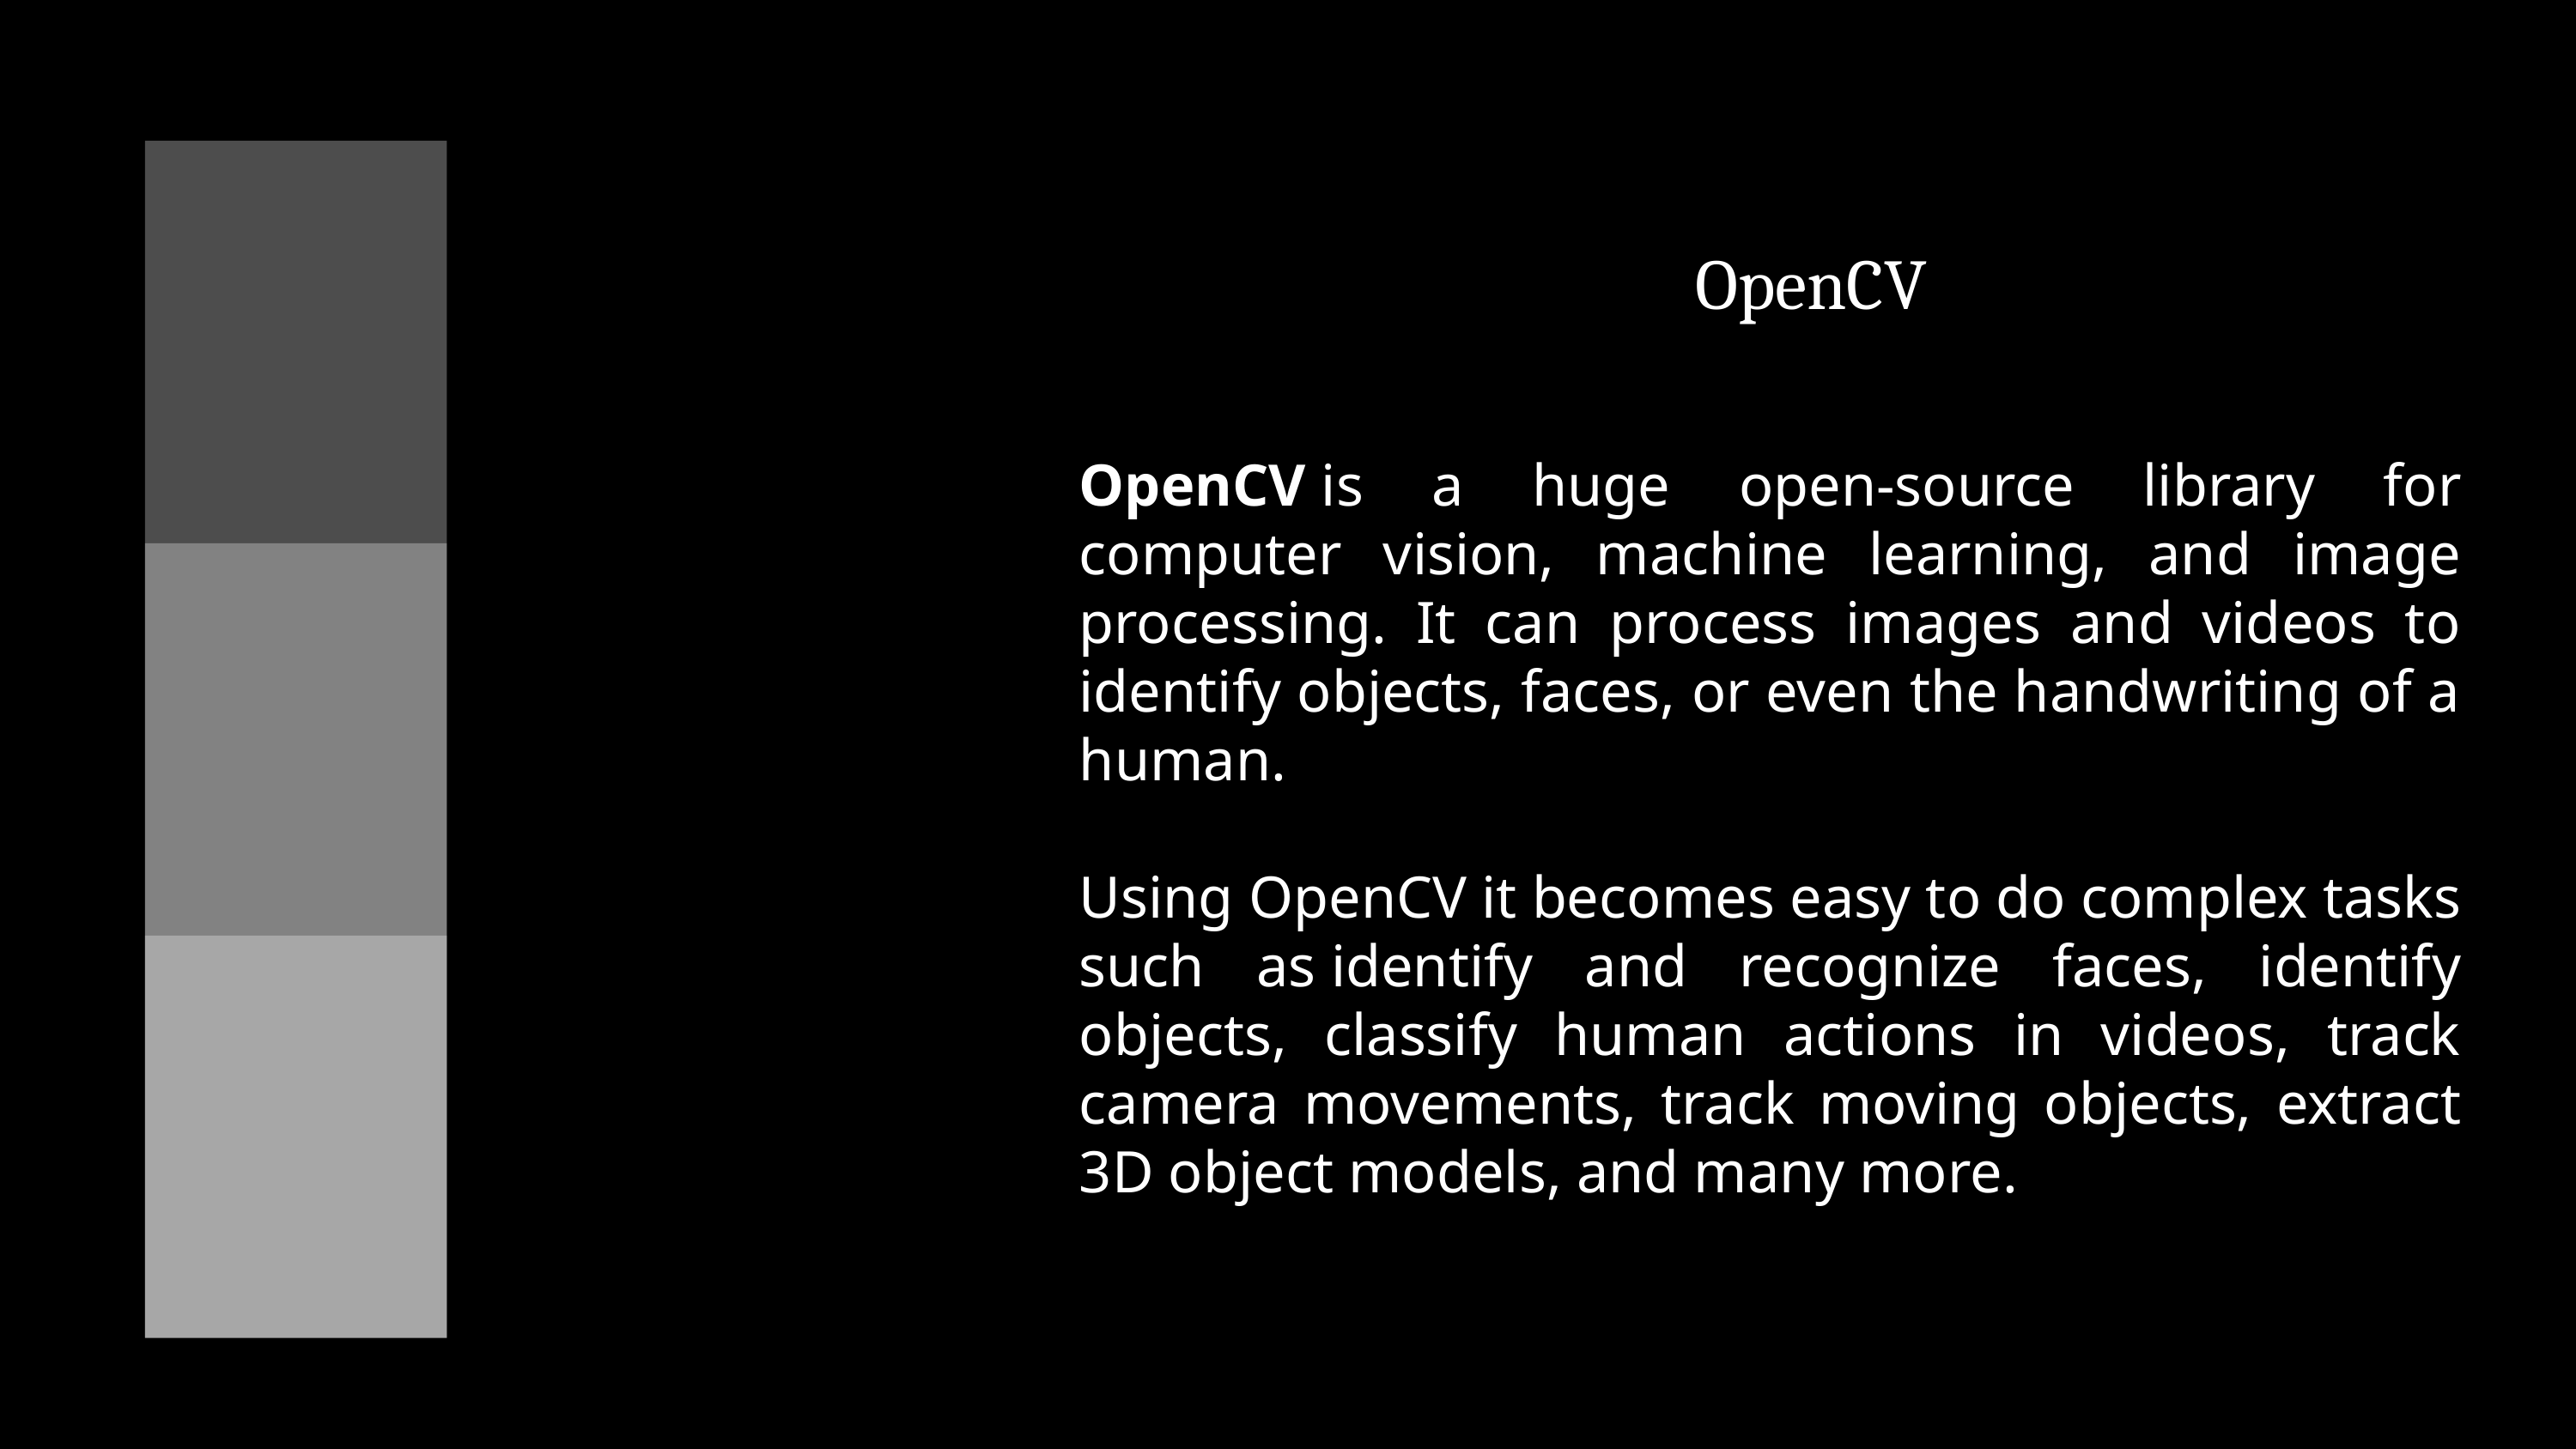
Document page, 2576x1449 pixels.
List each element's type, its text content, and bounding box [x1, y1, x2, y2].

text_box [144, 935, 447, 1338]
text_box OpenCV is a huge open-source library for computer vision, machine learning, and image processing. It can process images and videos to identify objects, faces, or even the handwriting of a human. Using OpenCV it becomes easy to do complex tasks such as identify and recognize faces, identify objects, classify human actions in videos, track camera movements, track moving objects, extract 3D object models, and many more. [1066, 442, 2476, 1210]
text_box [144, 140, 447, 543]
text_box [144, 543, 447, 935]
text_box OpenCV [1468, 231, 2154, 330]
